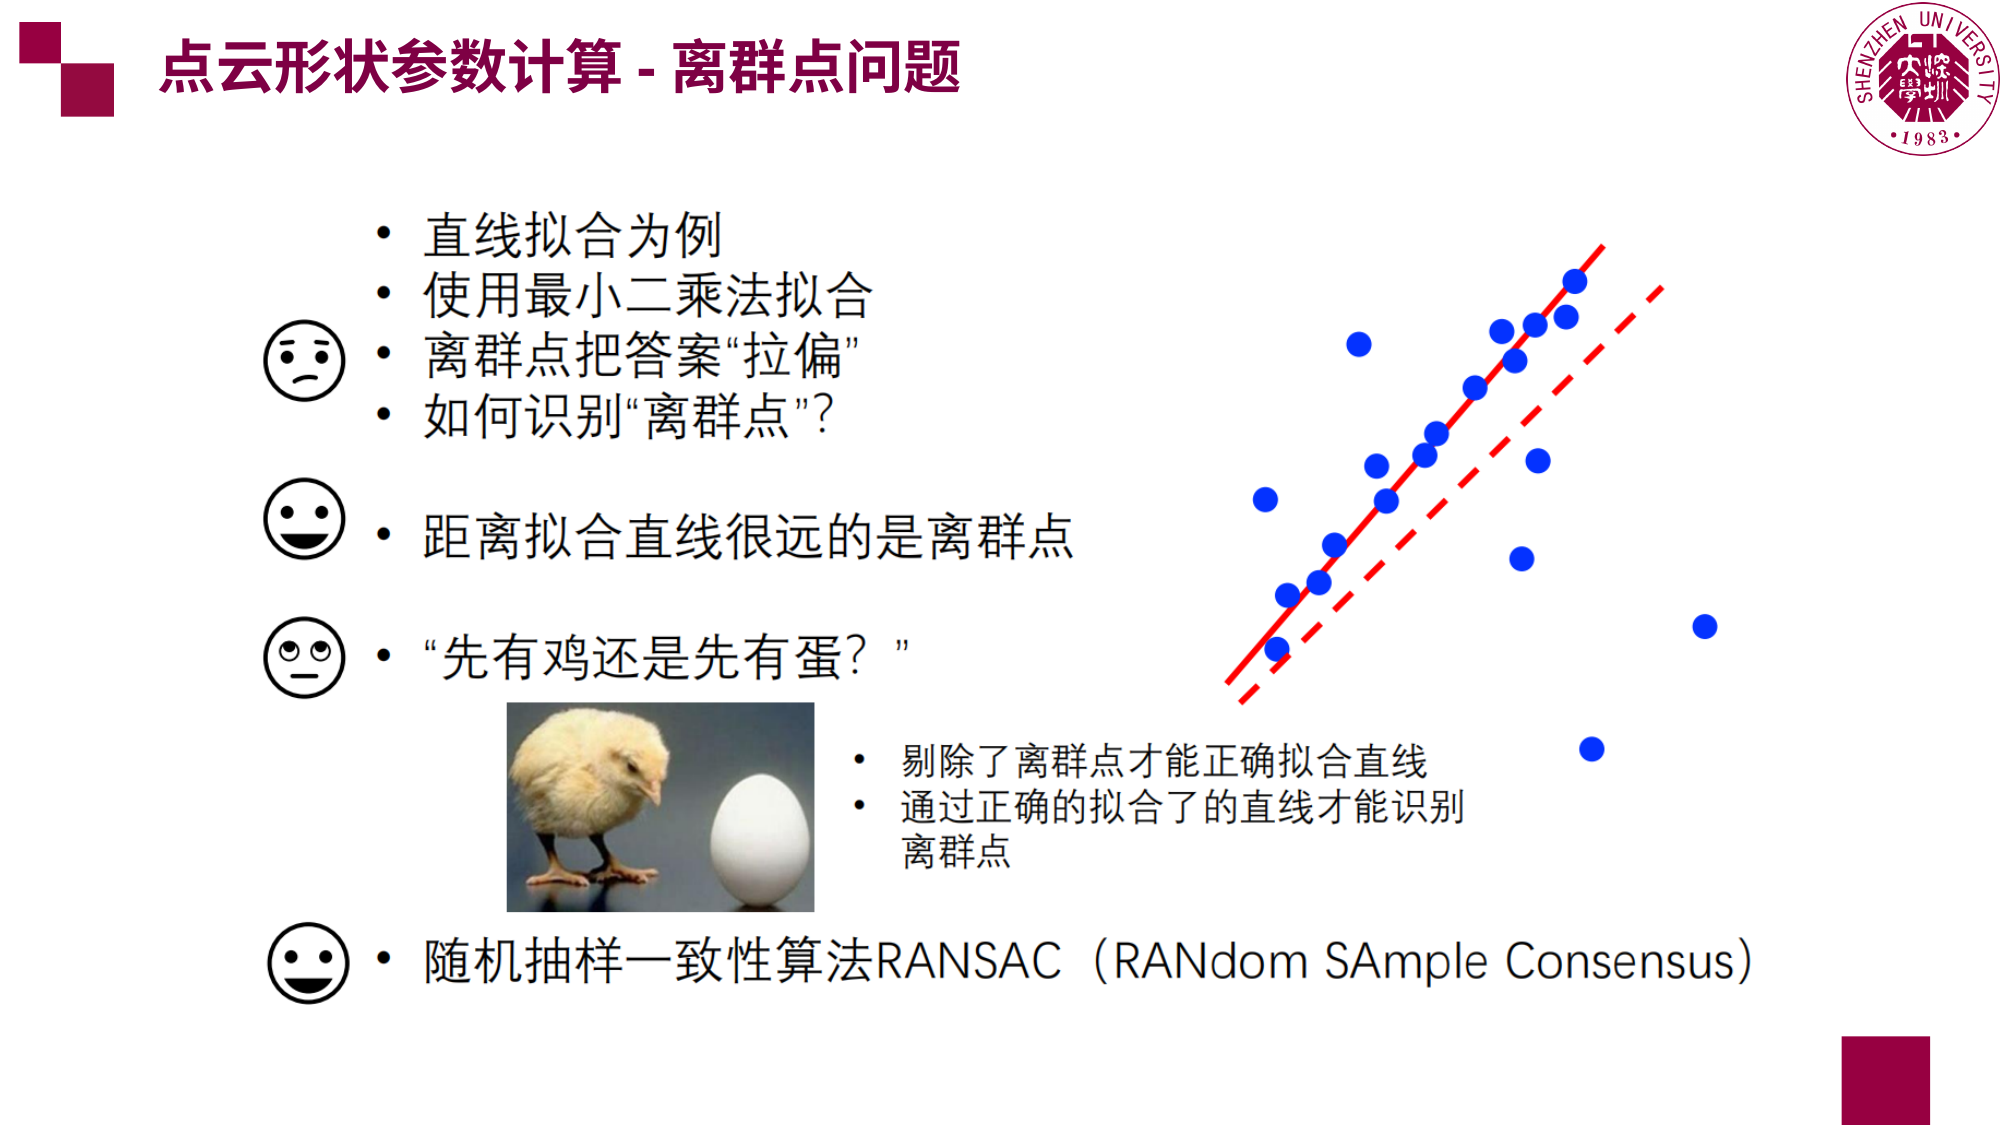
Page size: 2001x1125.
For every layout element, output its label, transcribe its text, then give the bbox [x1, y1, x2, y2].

slide_number [1771, 1050, 2000, 1111]
picture [222, 187, 1779, 1017]
text_box 点云形状参数计算-离群点问题 [142, 31, 1975, 109]
picture [1846, 2, 2000, 156]
